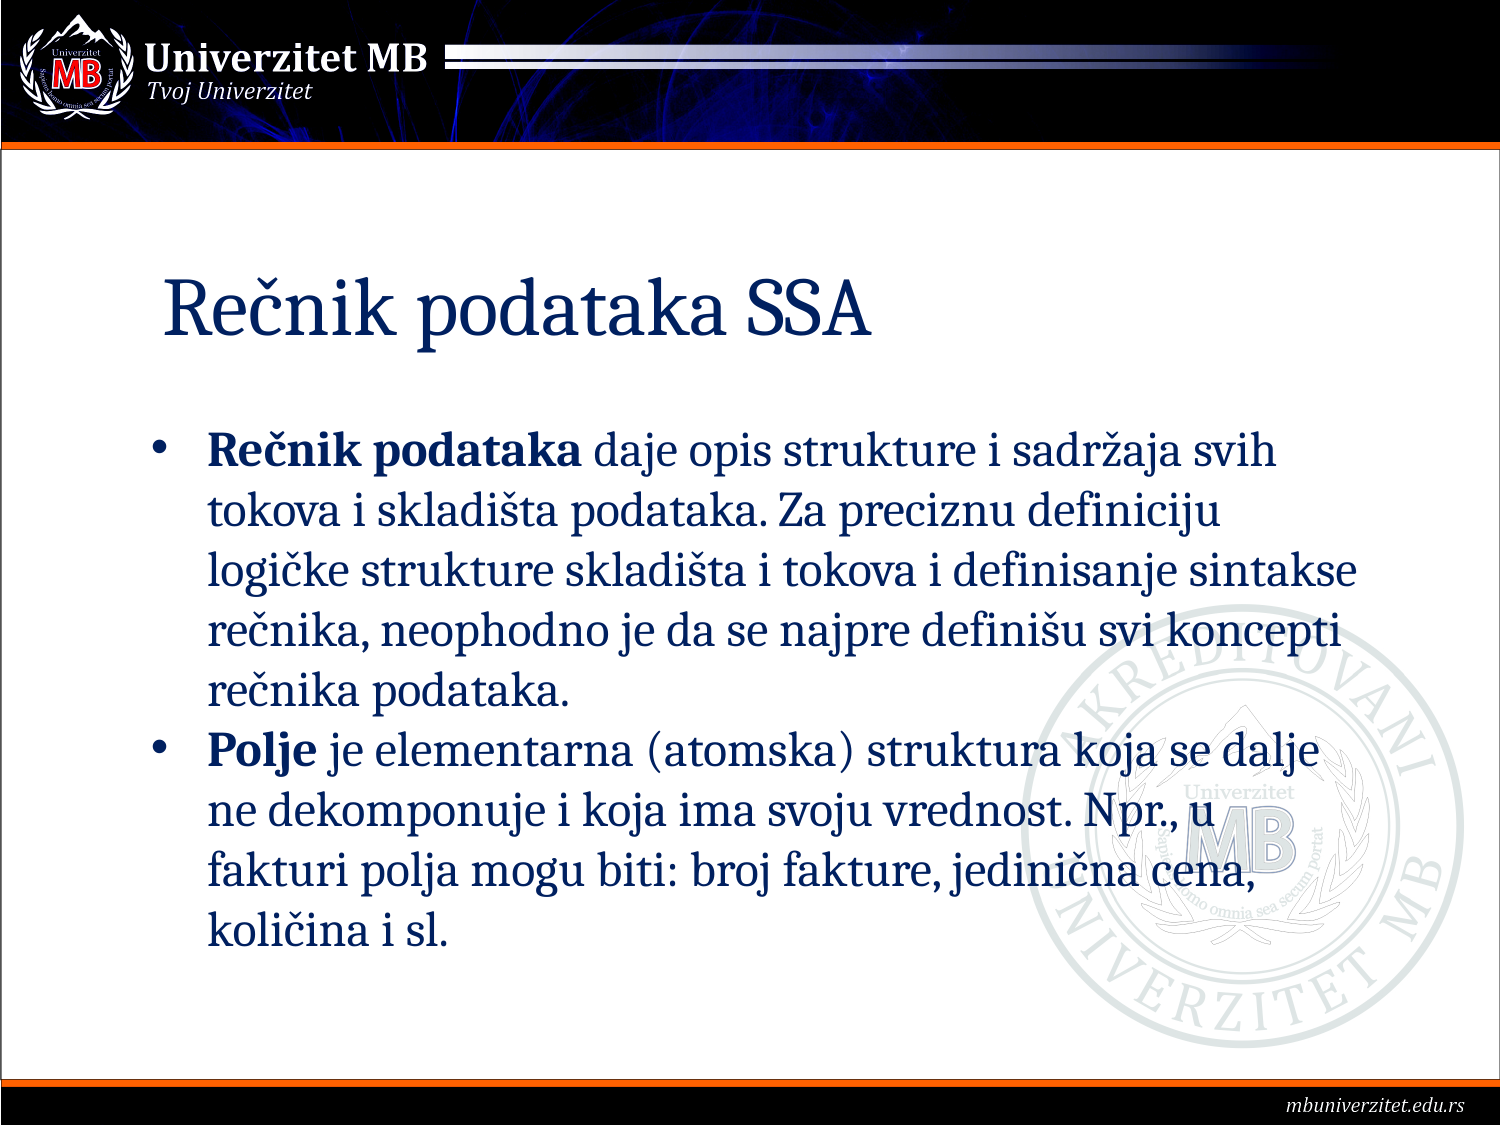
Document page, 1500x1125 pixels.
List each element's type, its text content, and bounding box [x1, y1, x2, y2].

title Rečnik podataka SSA [147, 208, 1226, 396]
list Rečnik podataka daje opis strukture i sadržaja svih tokova i skladišta podataka. Za preciznu definiciju logičke strukture skladišta i tokova i definisanje sintakse rečnika, neophodno je da se najpre definišu svi koncepti rečnika podataka. Polje je elementarna (atomska) struktura koja se dalje ne dekomponuje i koja ima svoju vrednost. Npr., u fakturi polja mogu biti: broj fakture, jedinična cena, količina i sl. [135, 408, 1376, 1047]
picture [0, 0, 1500, 1125]
